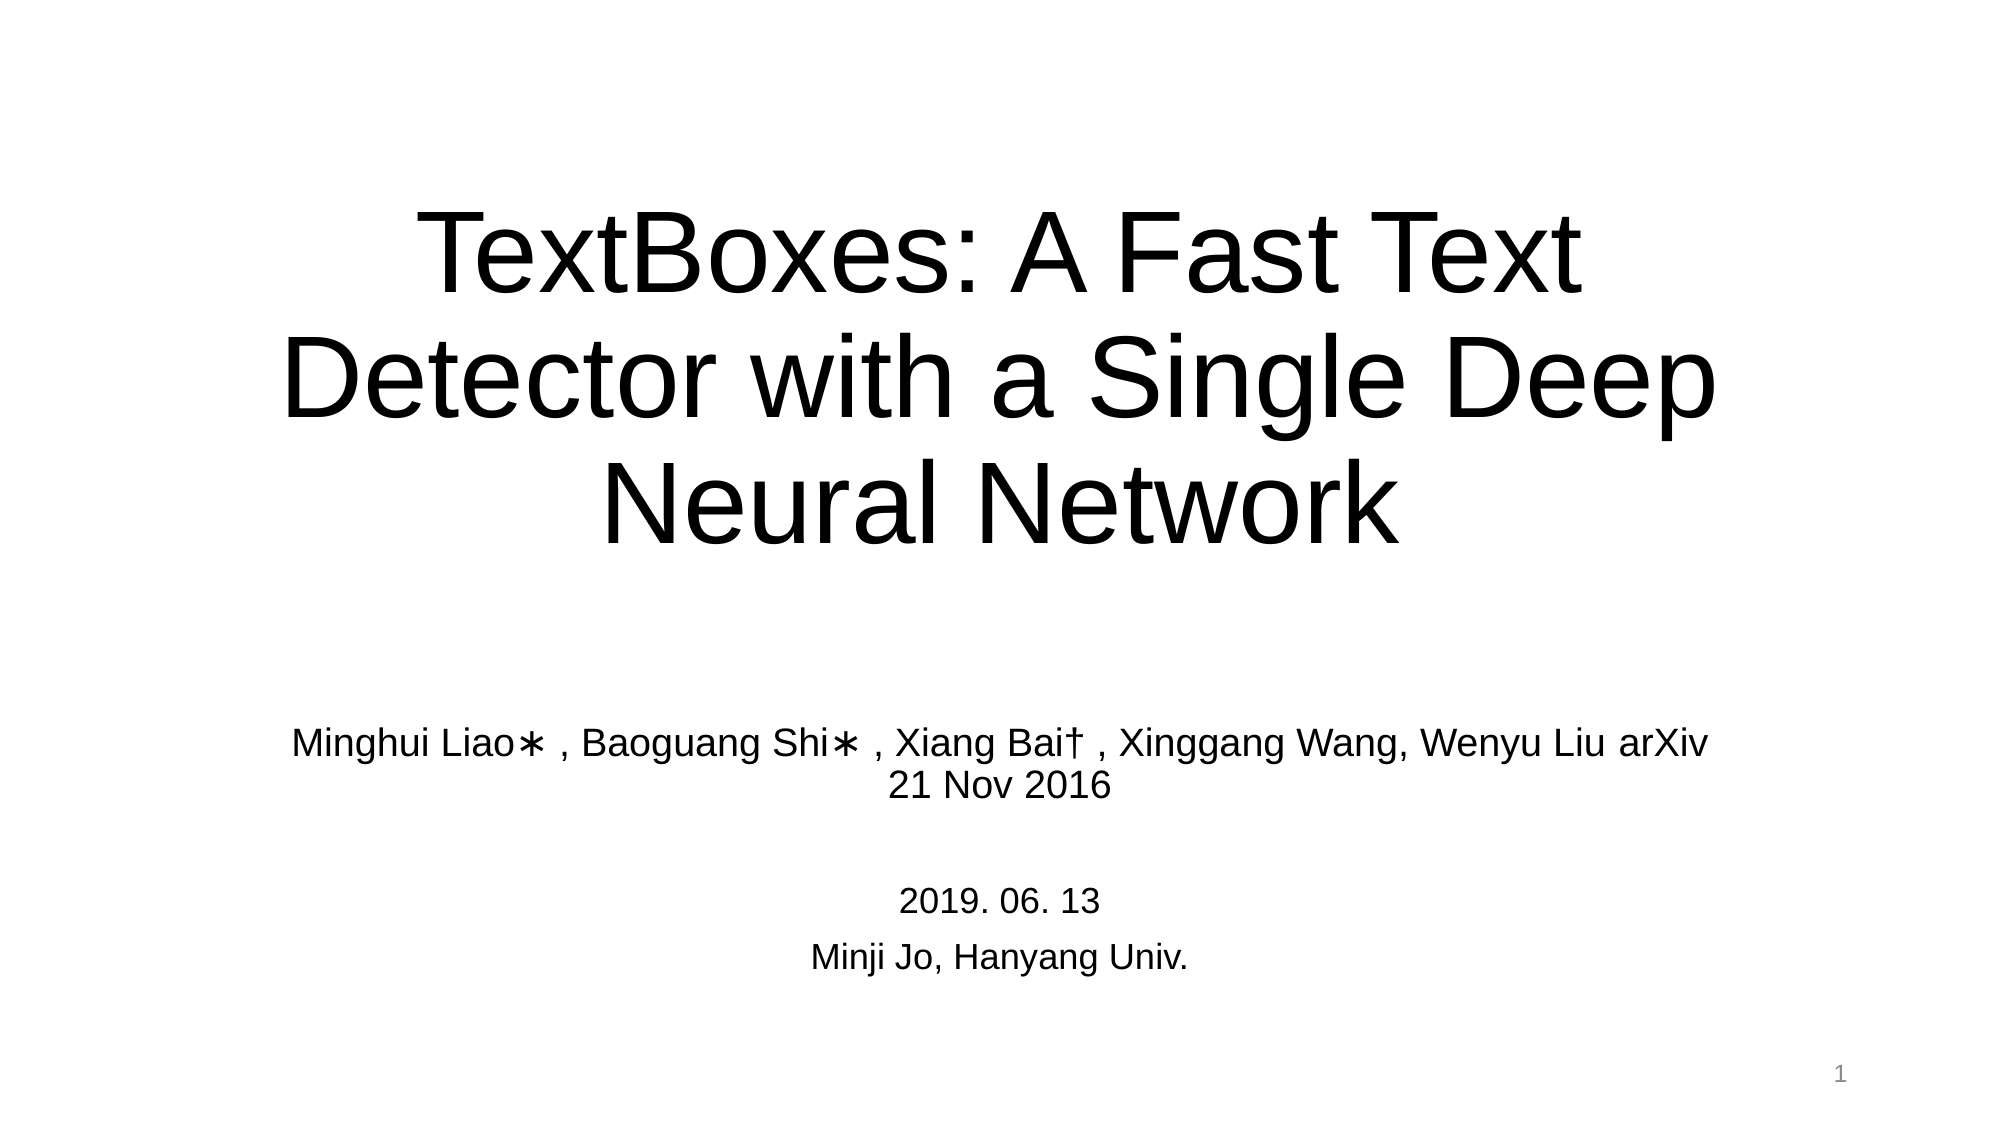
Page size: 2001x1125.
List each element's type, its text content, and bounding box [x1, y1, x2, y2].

title TextBoxes: A Fast Text Detector with a Single Deep Neural Network [249, 184, 1750, 576]
slide_number 1 [1412, 1042, 1863, 1103]
subtitle Minghui Liao∗ , Baoguang Shi∗ , Xiang Bai† , Xinggang Wang, Wenyu Liu arXiv 21 Nov 2016 2019. 06. 13 Minji Jo, Hanyang Univ. [249, 714, 1750, 987]
